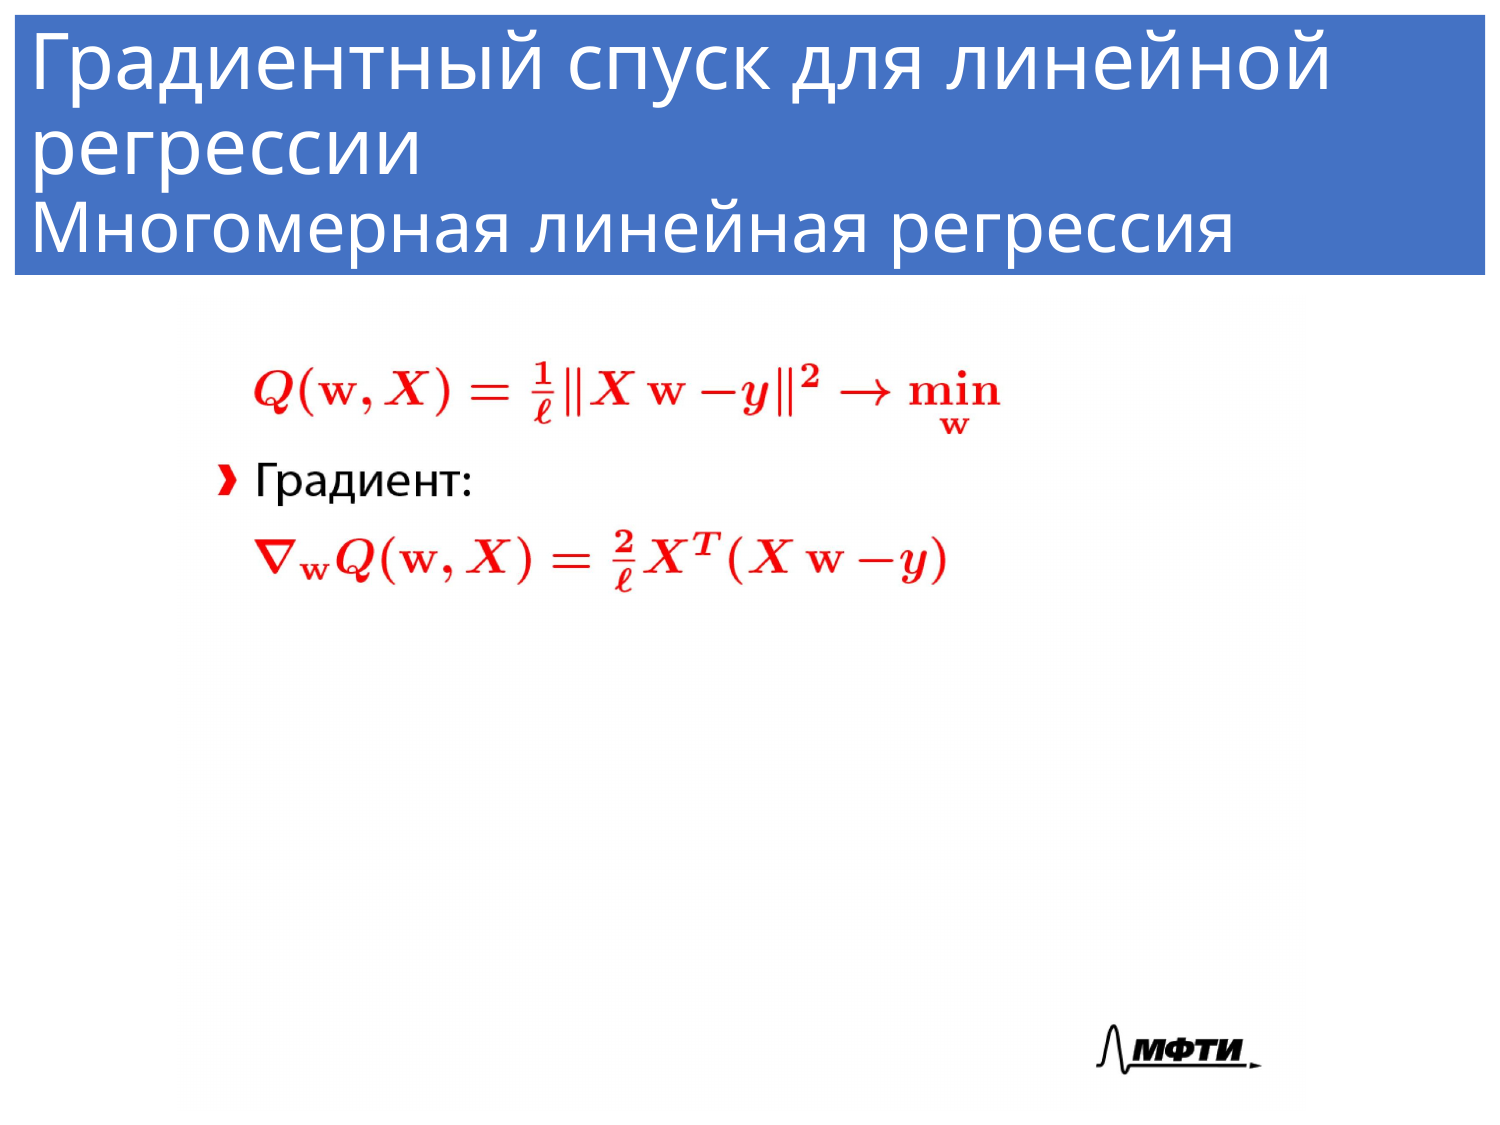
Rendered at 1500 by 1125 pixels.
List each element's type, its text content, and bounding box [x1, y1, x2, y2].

title Градиентный спуск для линейной регрессии Многомерная линейная регрессия [14, 14, 1486, 275]
picture [177, 295, 1306, 1111]
